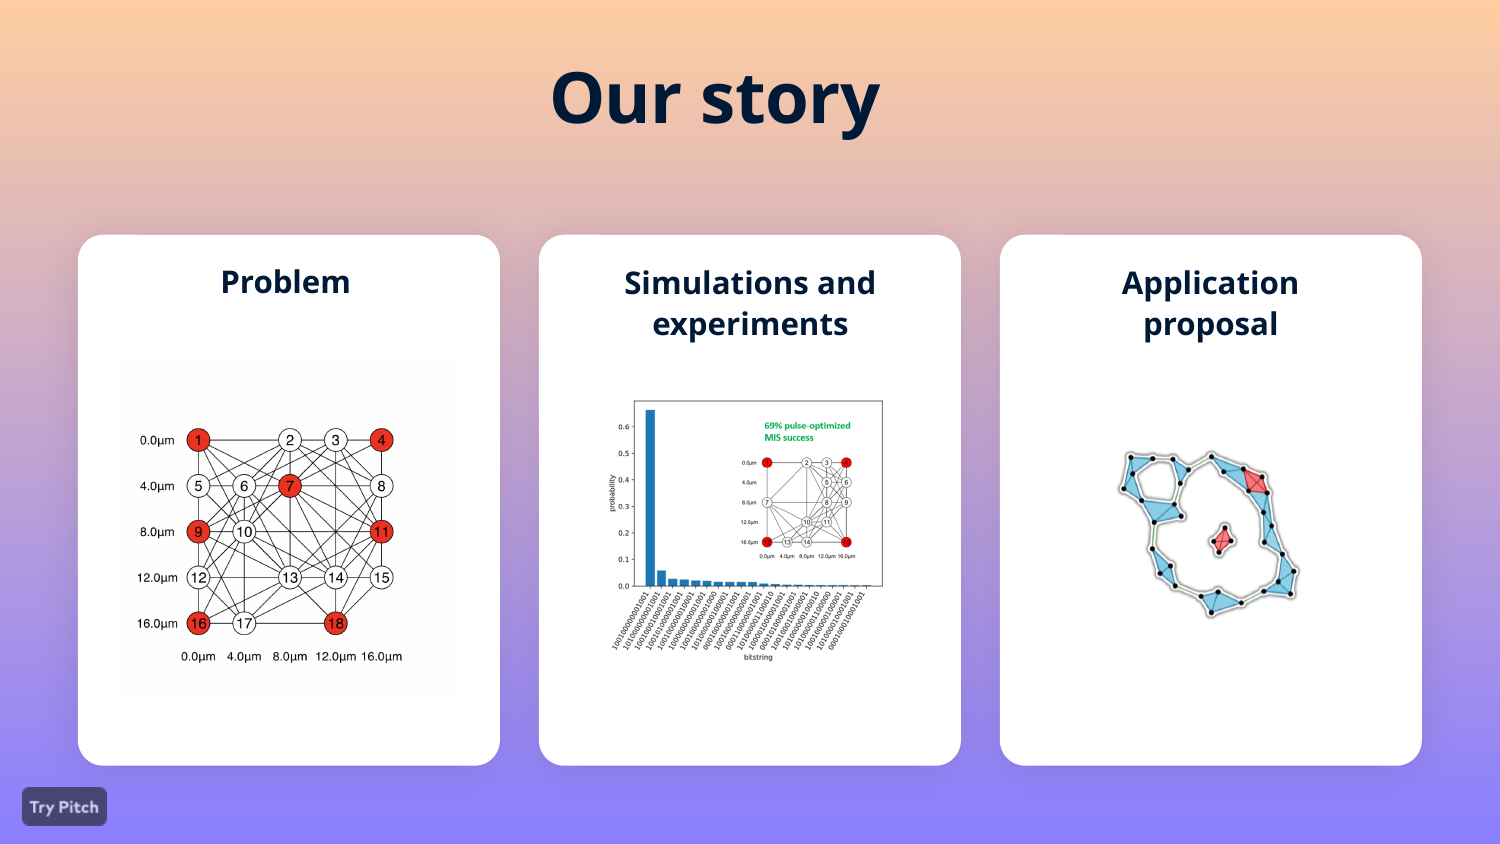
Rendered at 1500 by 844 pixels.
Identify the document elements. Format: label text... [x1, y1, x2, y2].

text_box [77, 234, 500, 766]
text_box Our story [160, 60, 1269, 139]
picture [572, 386, 928, 674]
picture [119, 359, 460, 701]
text_box [538, 234, 961, 766]
text_box [999, 234, 1422, 766]
text_box Application proposal [1078, 138, 1343, 464]
text_box Problem [220, 137, 485, 422]
text_box Simulations and experiments [618, 138, 883, 386]
picture [1093, 437, 1328, 622]
picture [22, 787, 107, 826]
